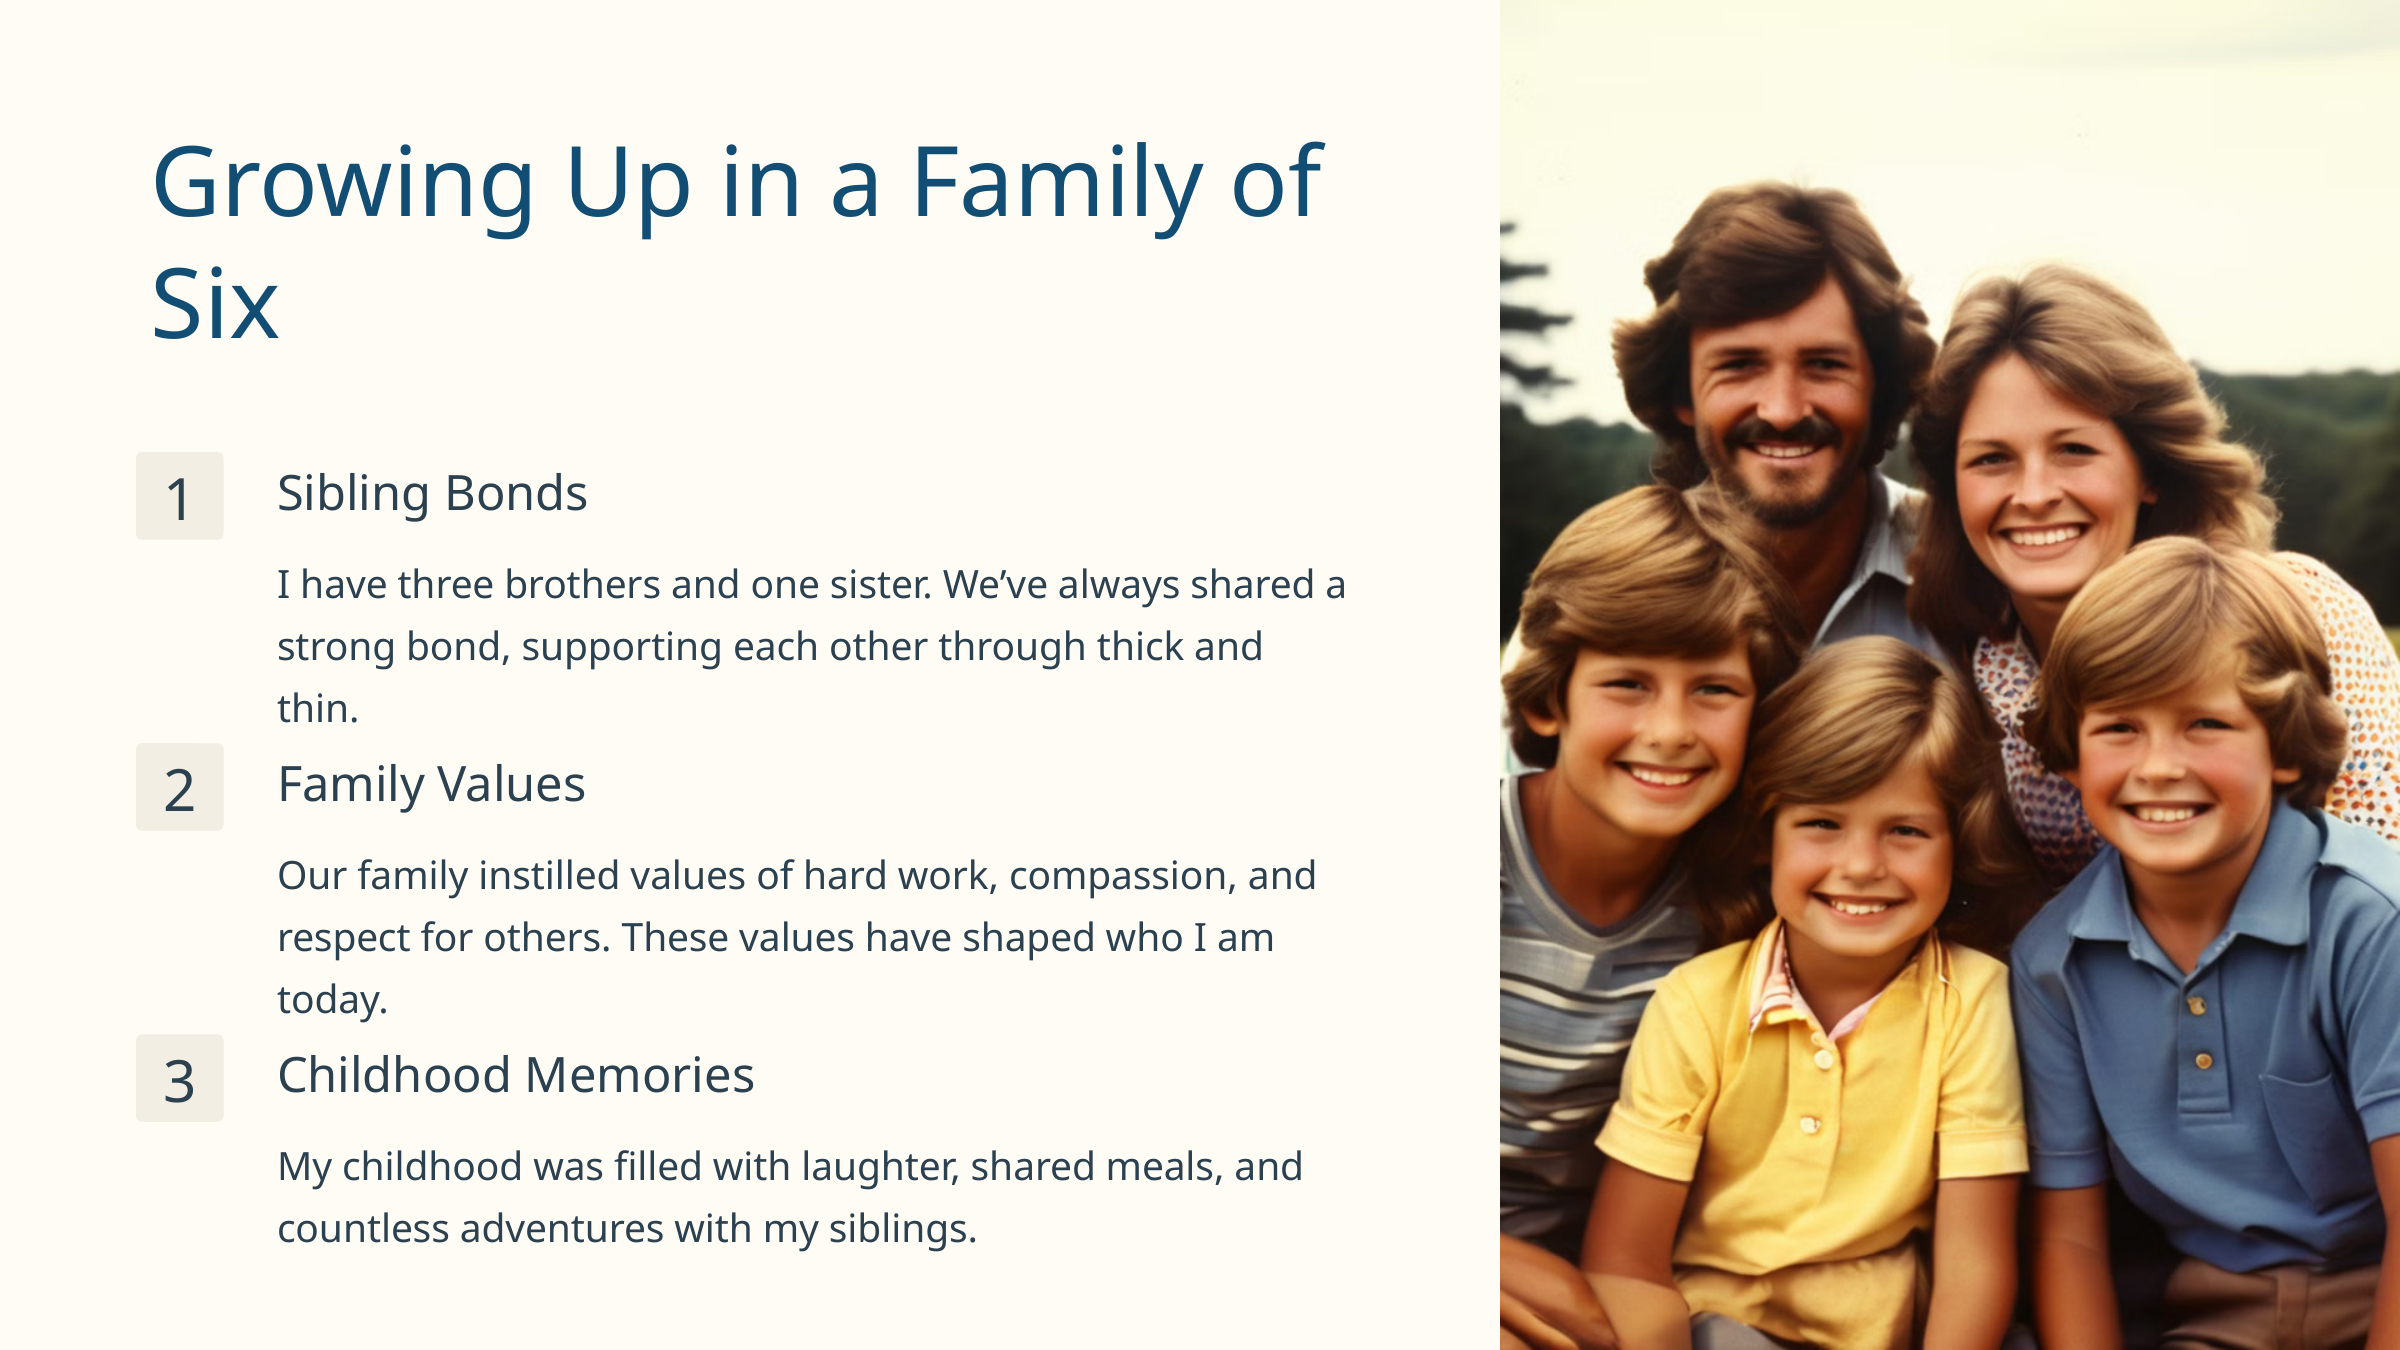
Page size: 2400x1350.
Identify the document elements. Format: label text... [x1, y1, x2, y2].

text_box [136, 743, 224, 831]
text_box [0, 0, 1499, 1350]
text_box [136, 1034, 224, 1122]
text_box 2 [163, 757, 196, 817]
text_box Growing Up in a Family of Six [136, 107, 1364, 351]
text_box Family Values [262, 743, 749, 804]
text_box My childhood was filled with laughter, shared meals, and countless adventures with my siblings. [262, 1118, 1364, 1243]
text_box Our family instilled values of hard work, compassion, and respect for others. These values have shaped who I am today. [262, 827, 1364, 952]
text_box 3 [163, 1048, 197, 1108]
text_box 1 [166, 466, 194, 525]
picture [1499, 0, 2400, 1350]
text_box [136, 452, 224, 540]
text_box Sibling Bonds [262, 452, 749, 513]
text_box I have three brothers and one sister. We’ve always shared a strong bond, supporting each other through thick and thin. [262, 536, 1364, 661]
text_box Childhood Memories [262, 1034, 749, 1096]
